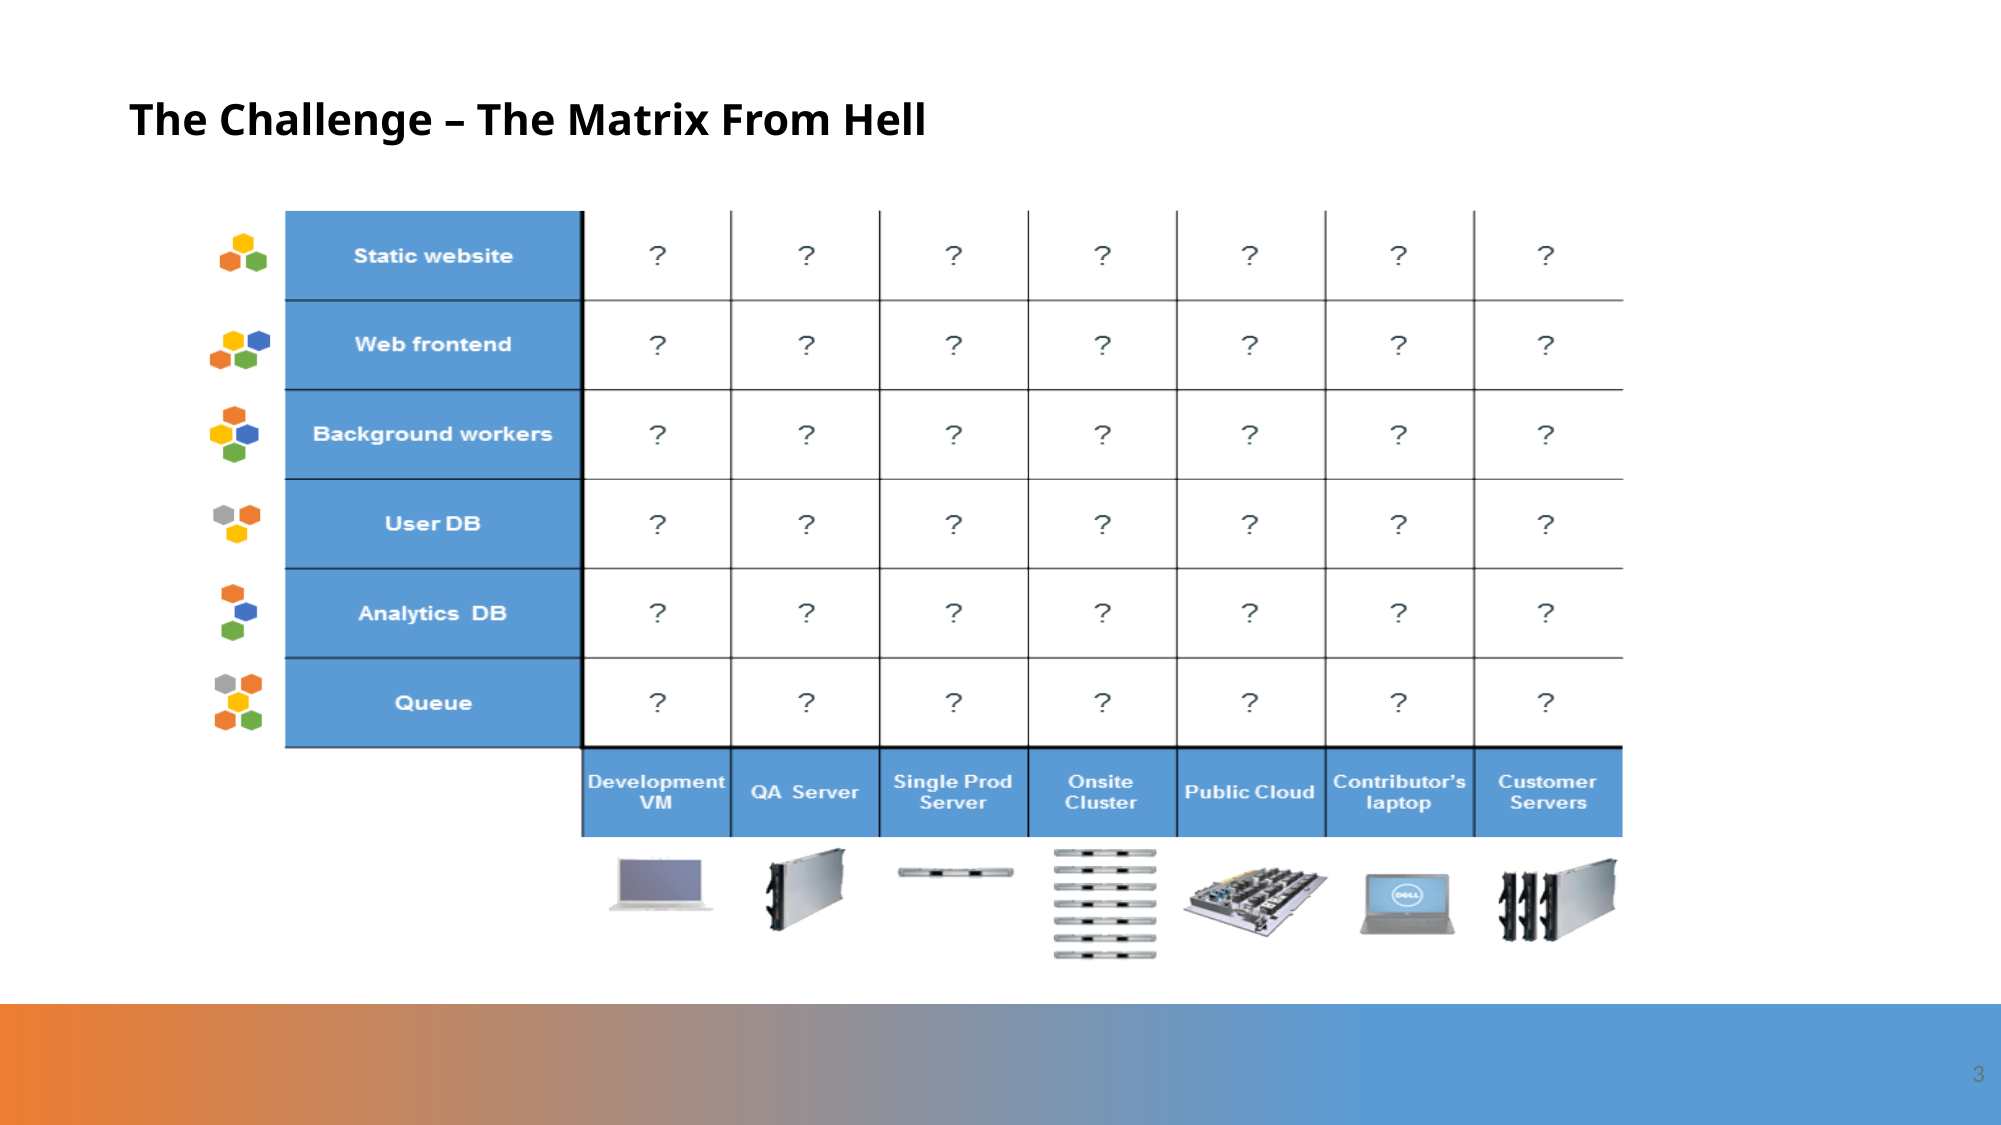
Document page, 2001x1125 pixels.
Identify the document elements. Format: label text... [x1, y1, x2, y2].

picture [197, 194, 1651, 970]
slide_number 3 [1550, 1042, 2000, 1103]
title The Challenge – The Matrix From Hell [113, 85, 1800, 154]
